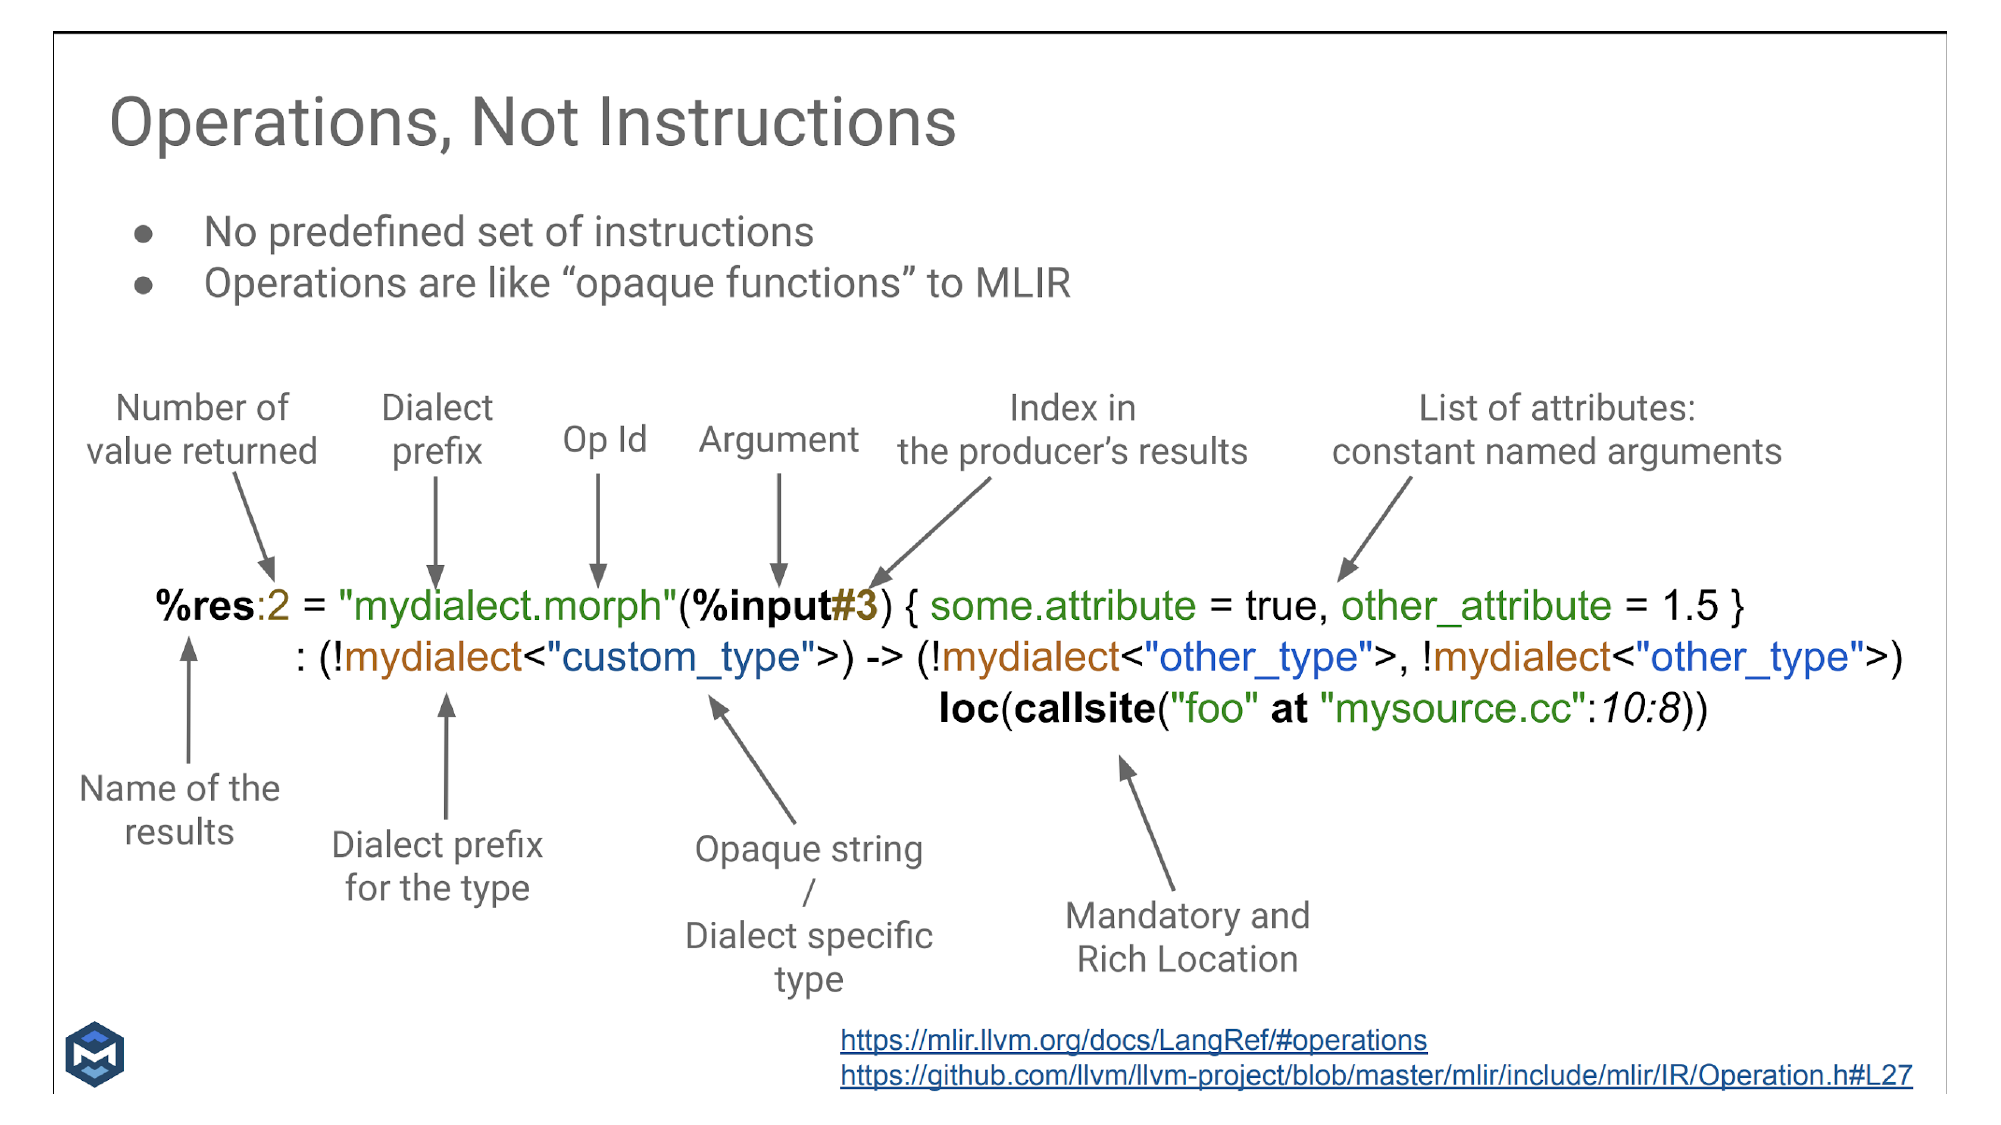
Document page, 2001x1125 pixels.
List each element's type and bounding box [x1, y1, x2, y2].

list [53, 30, 1947, 1094]
